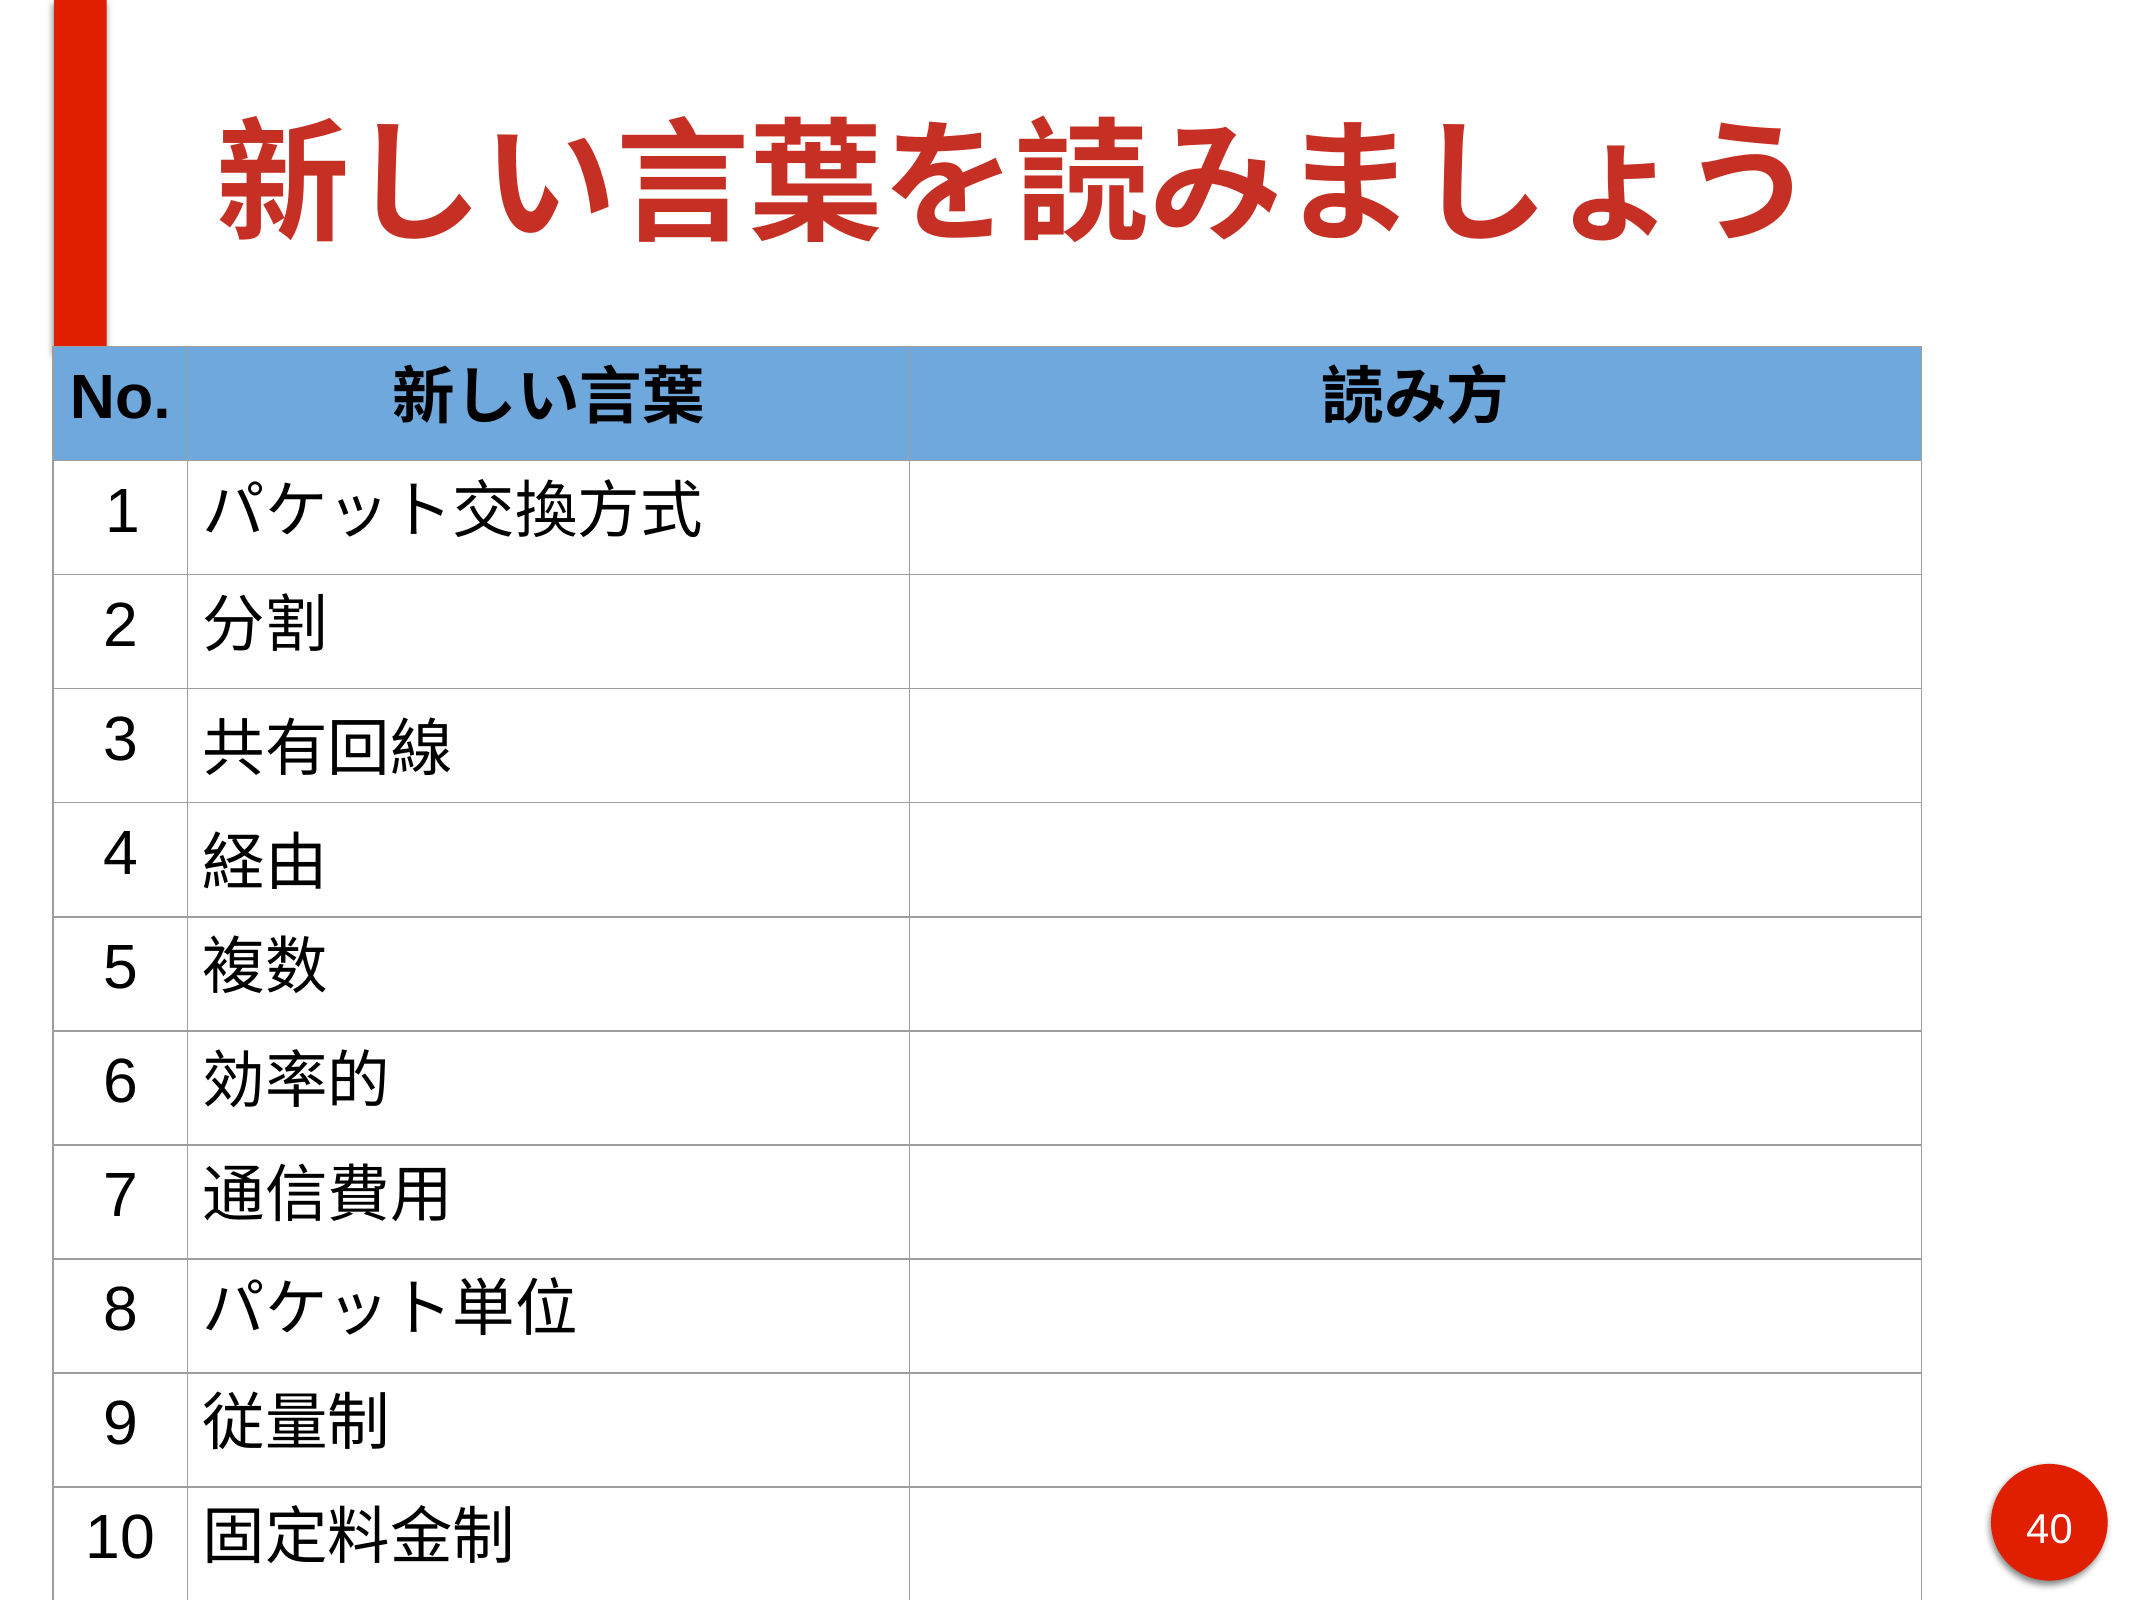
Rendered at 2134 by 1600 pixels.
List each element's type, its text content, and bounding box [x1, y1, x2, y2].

table_cell 2 [54, 575, 187, 688]
table_cell 1 [54, 461, 187, 574]
table_cell パケット単位 [188, 1260, 909, 1372]
table_header No. [54, 347, 187, 460]
slide_number 40 [2012, 1493, 2087, 1552]
table_cell [910, 1260, 1921, 1372]
table_cell [910, 461, 1921, 574]
table_header 読み方 [910, 347, 1921, 460]
table_cell [910, 689, 1921, 802]
table_cell 3 [54, 689, 187, 802]
table_cell 通信費用 [188, 1146, 909, 1258]
table_cell [910, 575, 1921, 688]
table_cell 6 [54, 1032, 187, 1144]
table_cell [910, 1146, 1921, 1258]
table_cell 複数 [188, 918, 909, 1030]
table_cell 4 [54, 803, 187, 916]
table_cell [910, 803, 1921, 916]
table_cell 固定料金制 [188, 1488, 909, 1600]
title 新しい言葉を読みましょう [208, 18, 2030, 336]
table_cell 8 [54, 1260, 187, 1372]
table_cell 経由 [188, 803, 909, 916]
table_cell パケット交換方式 [188, 461, 909, 574]
table_cell [910, 1374, 1921, 1486]
table_cell 7 [54, 1146, 187, 1258]
table_cell 従量制 [188, 1374, 909, 1486]
table_cell 5 [54, 918, 187, 1030]
table_cell 共有回線 [188, 689, 909, 802]
table_cell 分割 [188, 575, 909, 688]
table_cell [910, 918, 1921, 1030]
table_cell [910, 1488, 1921, 1600]
table_cell 9 [54, 1374, 187, 1486]
table_cell [910, 1032, 1921, 1144]
table_cell 効率的 [188, 1032, 909, 1144]
table_header 新しい言葉 [188, 347, 909, 460]
table_cell 10 [54, 1488, 187, 1600]
